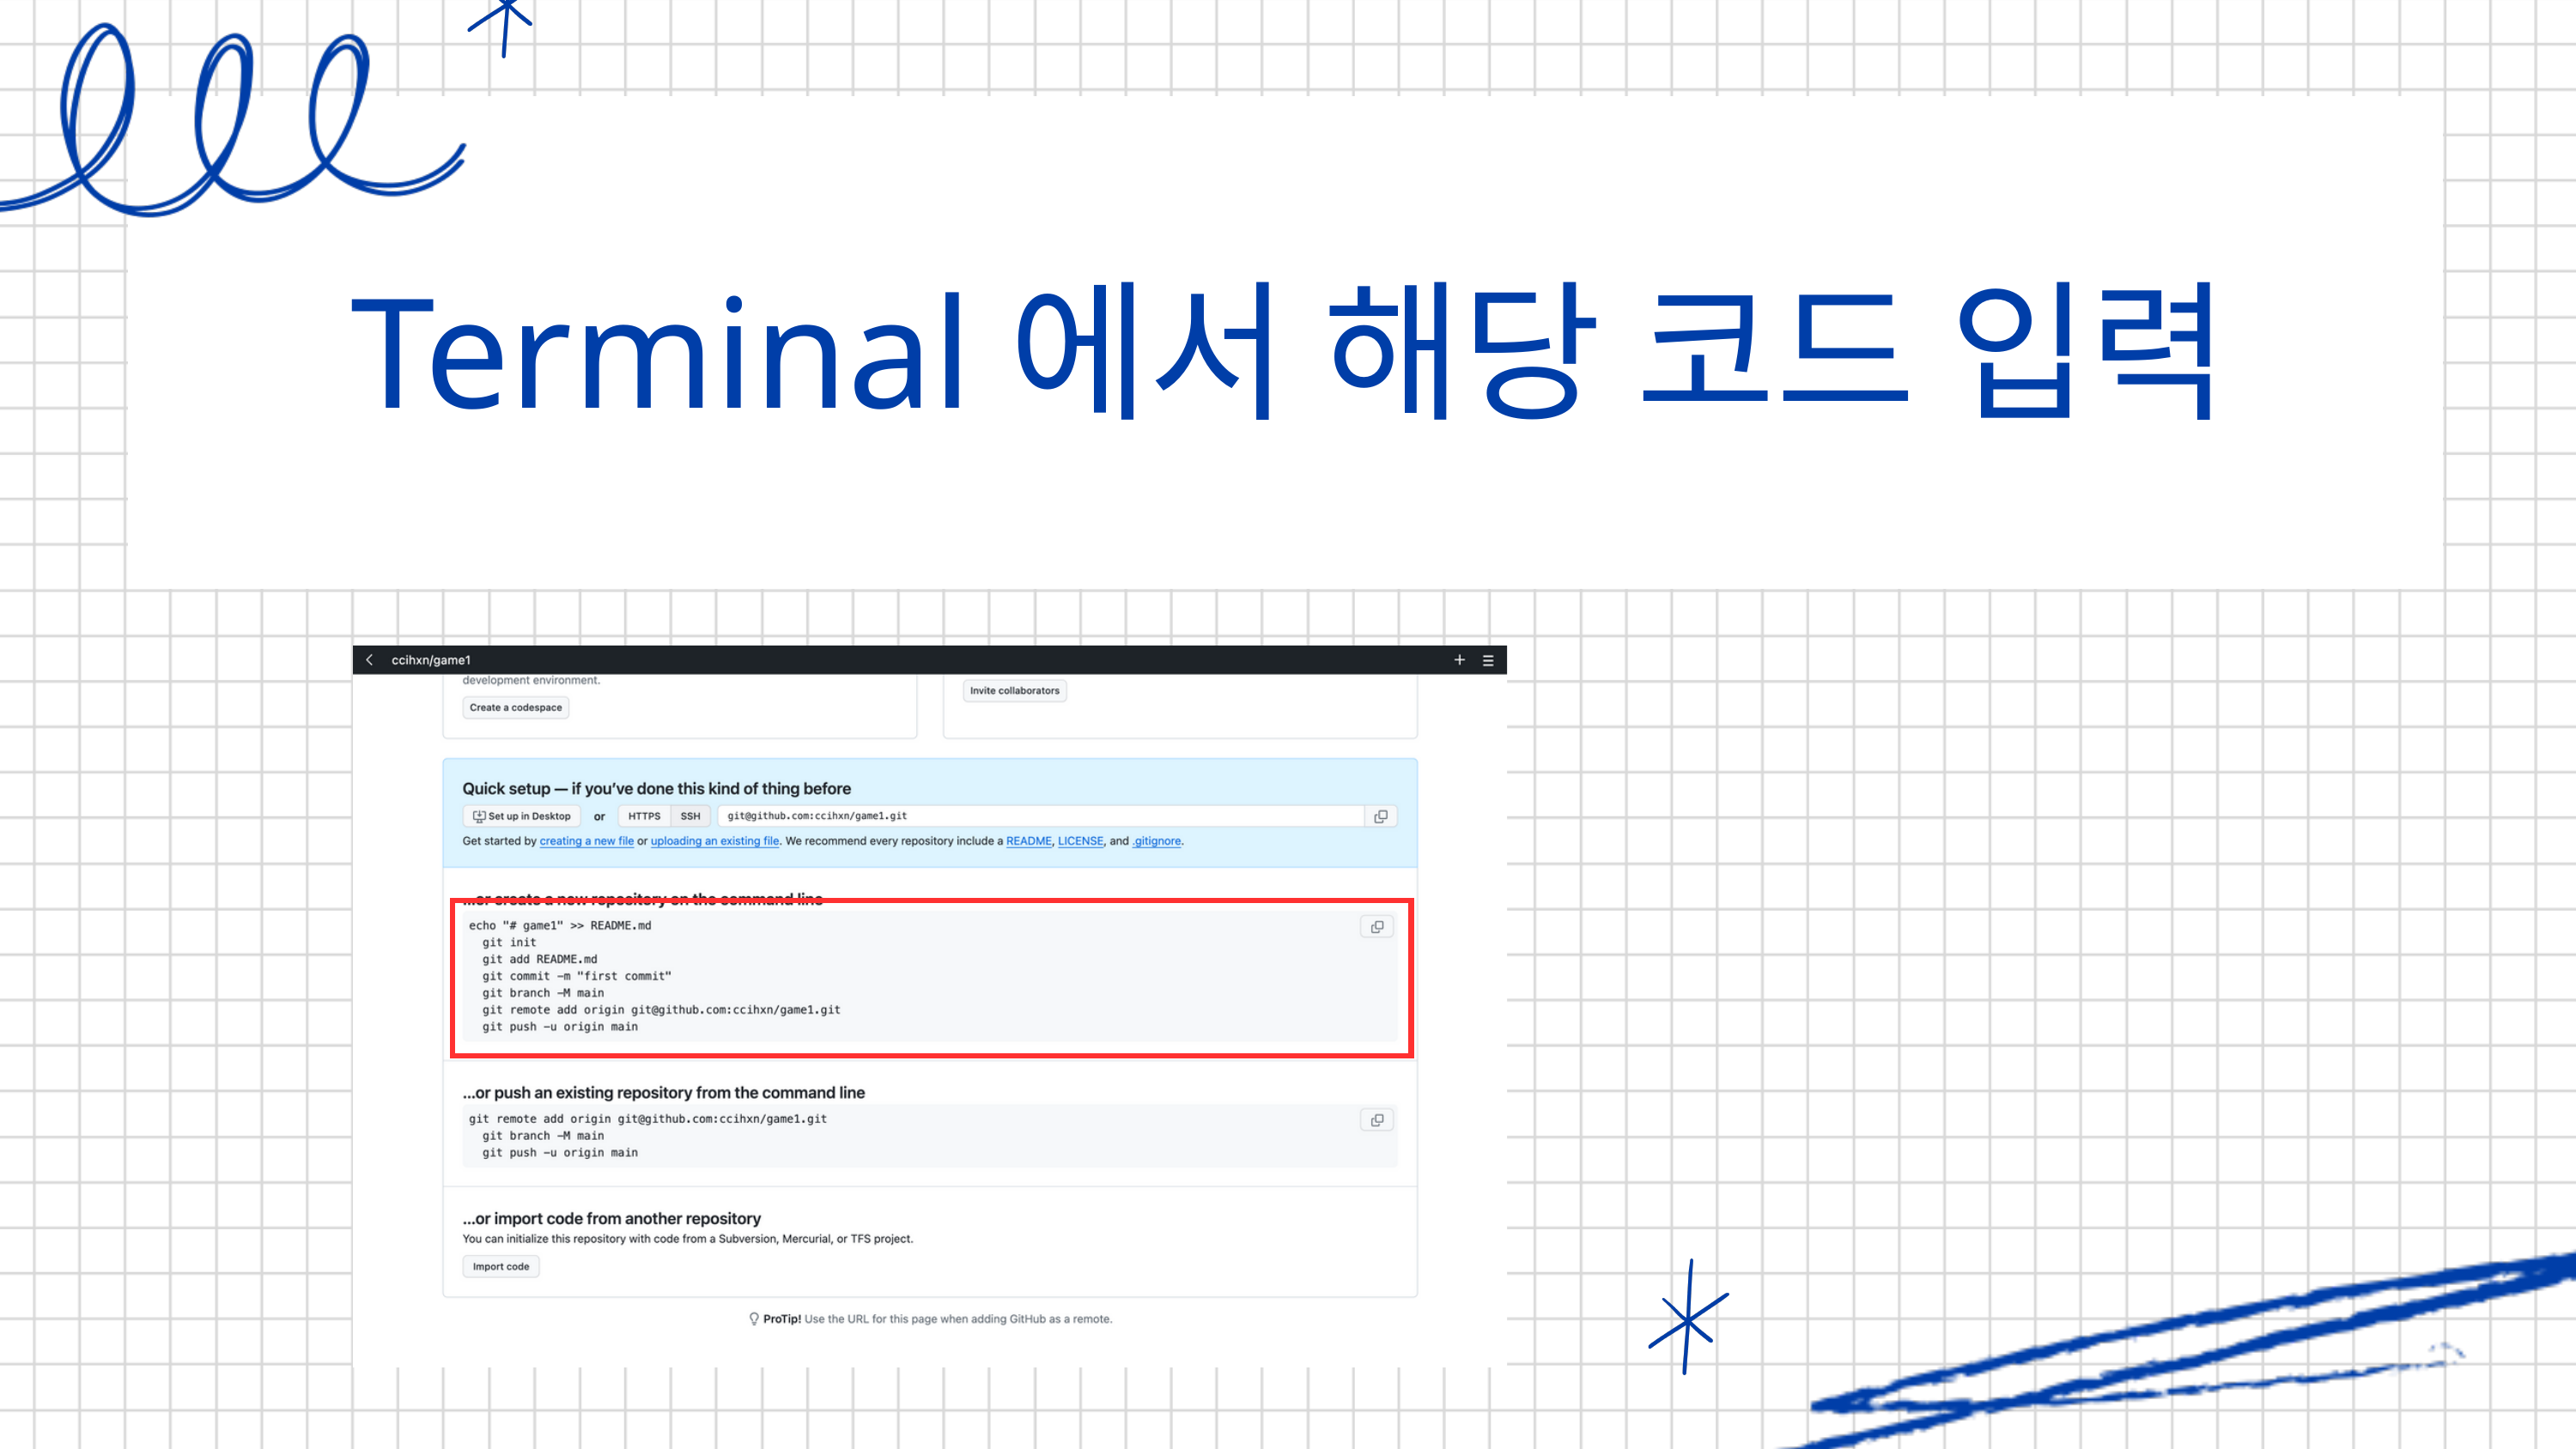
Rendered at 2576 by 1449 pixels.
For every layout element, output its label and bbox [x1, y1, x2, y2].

text_box [127, 95, 2444, 590]
text_box [467, 0, 549, 58]
text_box [453, 900, 1412, 1057]
text_box [0, 0, 2576, 1449]
text_box [1648, 1258, 1729, 1375]
text_box [1688, 1239, 2576, 1449]
text_box [0, 21, 468, 219]
text_box [353, 646, 1508, 1367]
